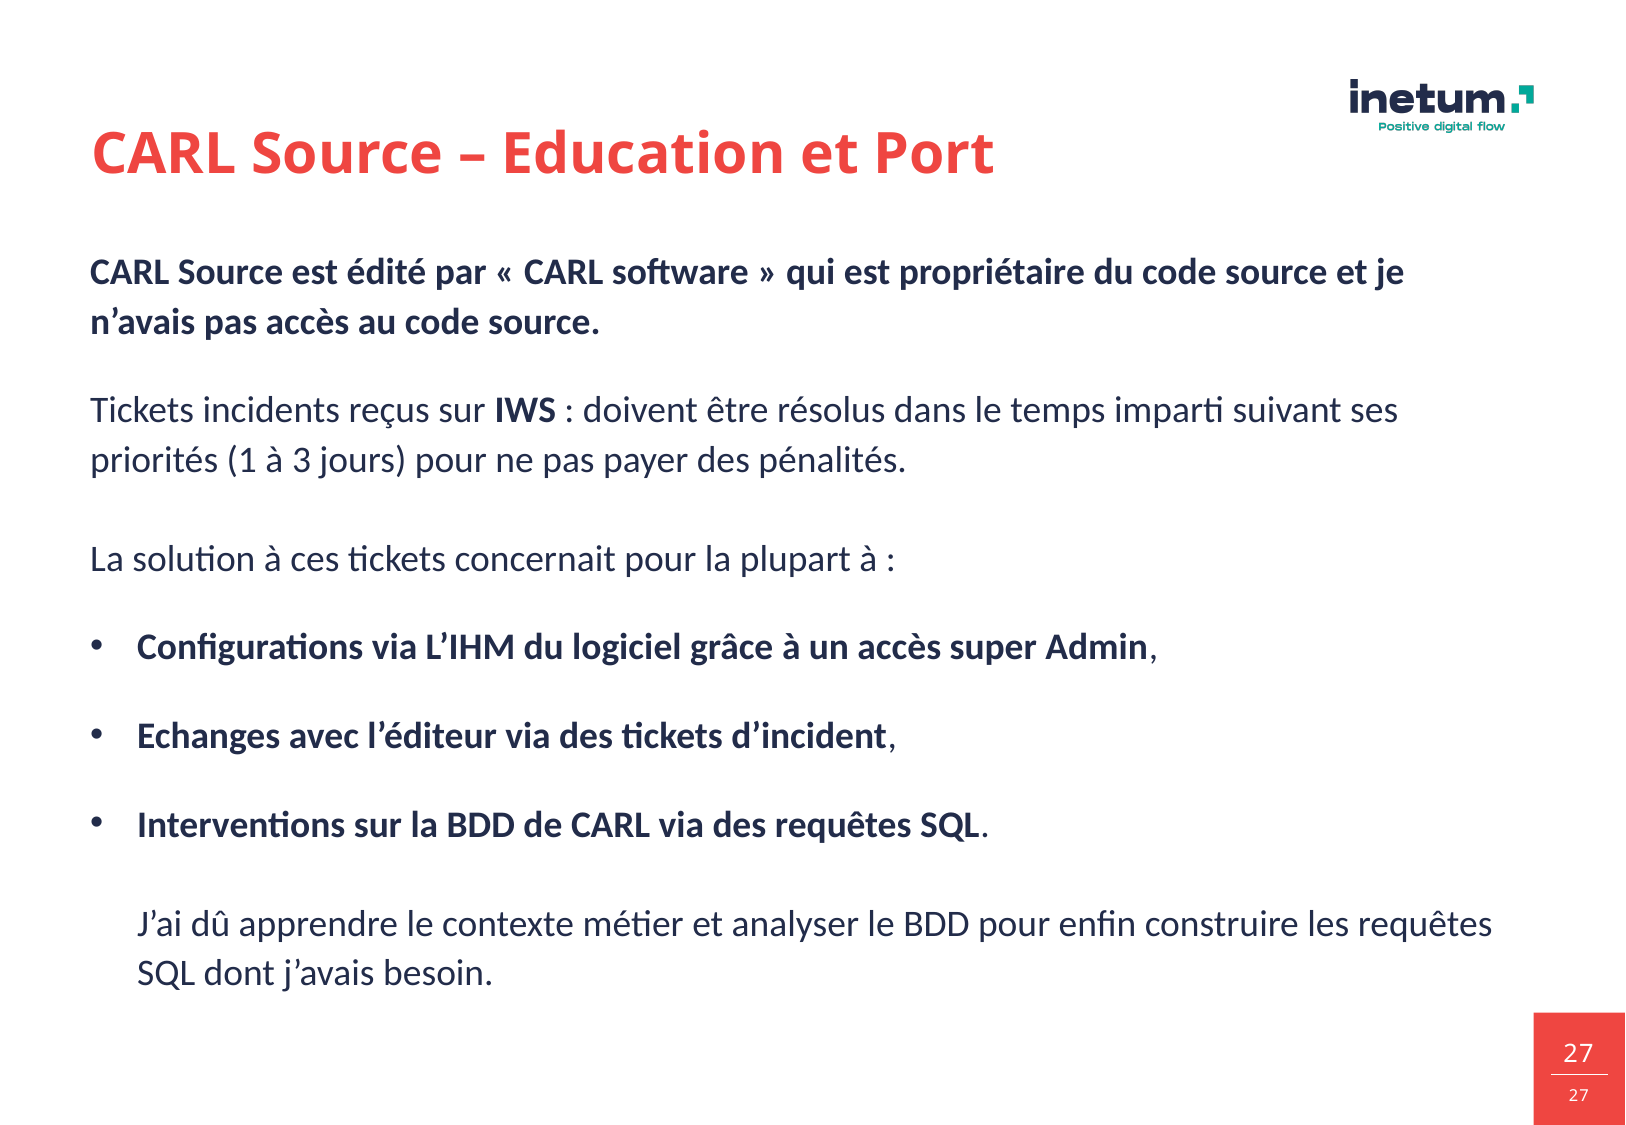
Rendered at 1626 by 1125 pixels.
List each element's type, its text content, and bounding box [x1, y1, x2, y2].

picture [1350, 79, 1534, 133]
list CARL Source est édité par « CARL software » qui est propriétaire du code source et je n’avais pas accès au code source. Tickets incidents reçus sur IWS : doivent être résolus dans le temps imparti suivant ses priorités (1 à 3 jours) pour ne pas payer des pénalités. La solution à ces tickets concernait pour la plupart à : Configurations via L’IHM du logiciel grâce à un accès super Admin, Echanges avec l’éditeur via des tickets d’incident, Interventions sur la BDD de CARL via des requêtes SQL. J’ai dû apprendre le contexte métier et analyser le BDD pour enfin construire les requêtes SQL dont j’avais besoin. [90, 224, 1517, 1080]
title CARL Source – Education et Port [90, 114, 1331, 187]
